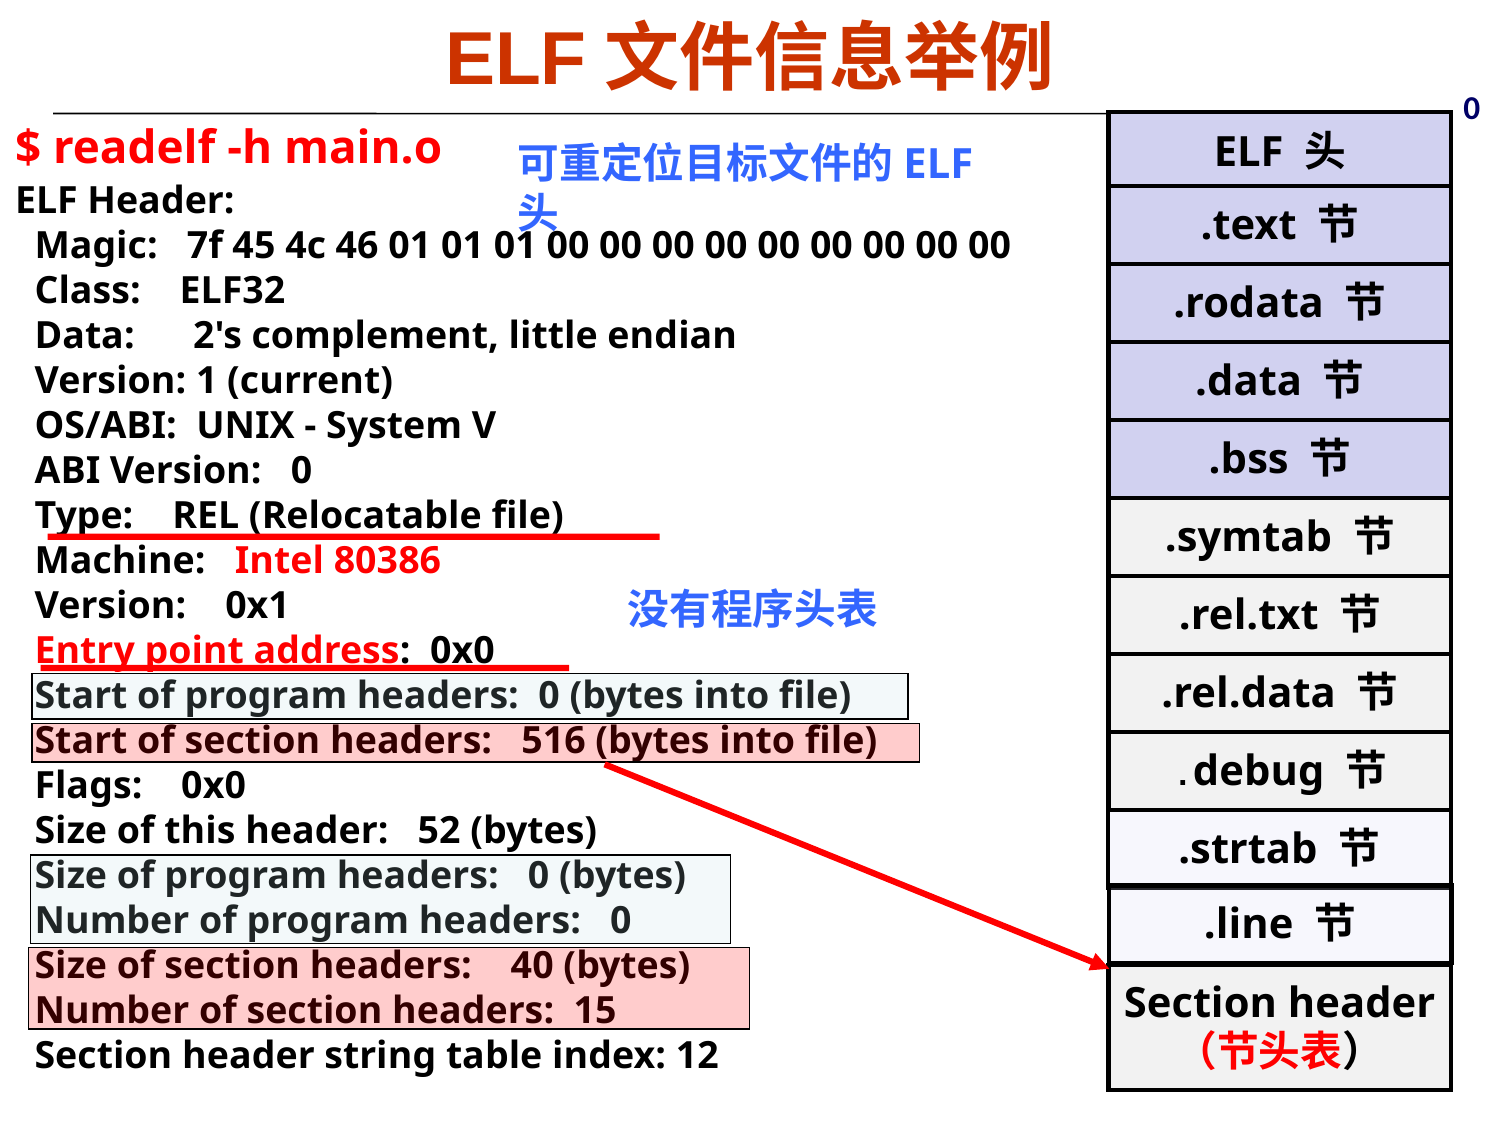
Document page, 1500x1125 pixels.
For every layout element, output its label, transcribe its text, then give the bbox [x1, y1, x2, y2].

text_box [30, 855, 731, 944]
text_box [31, 673, 909, 719]
title ELF文件信息举例 [74, 8, 1426, 102]
text_box [31, 723, 920, 762]
text_box 可重定位目标文件的ELF头 [502, 129, 1024, 245]
text_box [28, 947, 750, 1029]
list $ readelf -h main.o ELF Header: Magic: 7f 45 4c 46 01 01 01 00 00 00 00 00 00 00 00 00 Class: ELF32 Data: 2's complement, little endian Version: 1 (current) OS/ABI: UNIX - System V ABI Version: 0 Type: REL (Relocatable file) Machine: Intel 80386 Version: 0x1 Entry point address: 0x0 Start of program headers: 0 (bytes into file) Start of section headers: 516 (bytes into file) Flags: 0x0 Size of this header: 52 (bytes) Size of program headers: 0 (bytes) Number of program headers: 0 Size of section headers: 40 (bytes) Number of section headers: 15 Section header string table index: 12 [0, 106, 1104, 1095]
text_box 没有程序头表 [612, 575, 946, 641]
text_box [604, 764, 1102, 970]
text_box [1107, 80, 1493, 1091]
